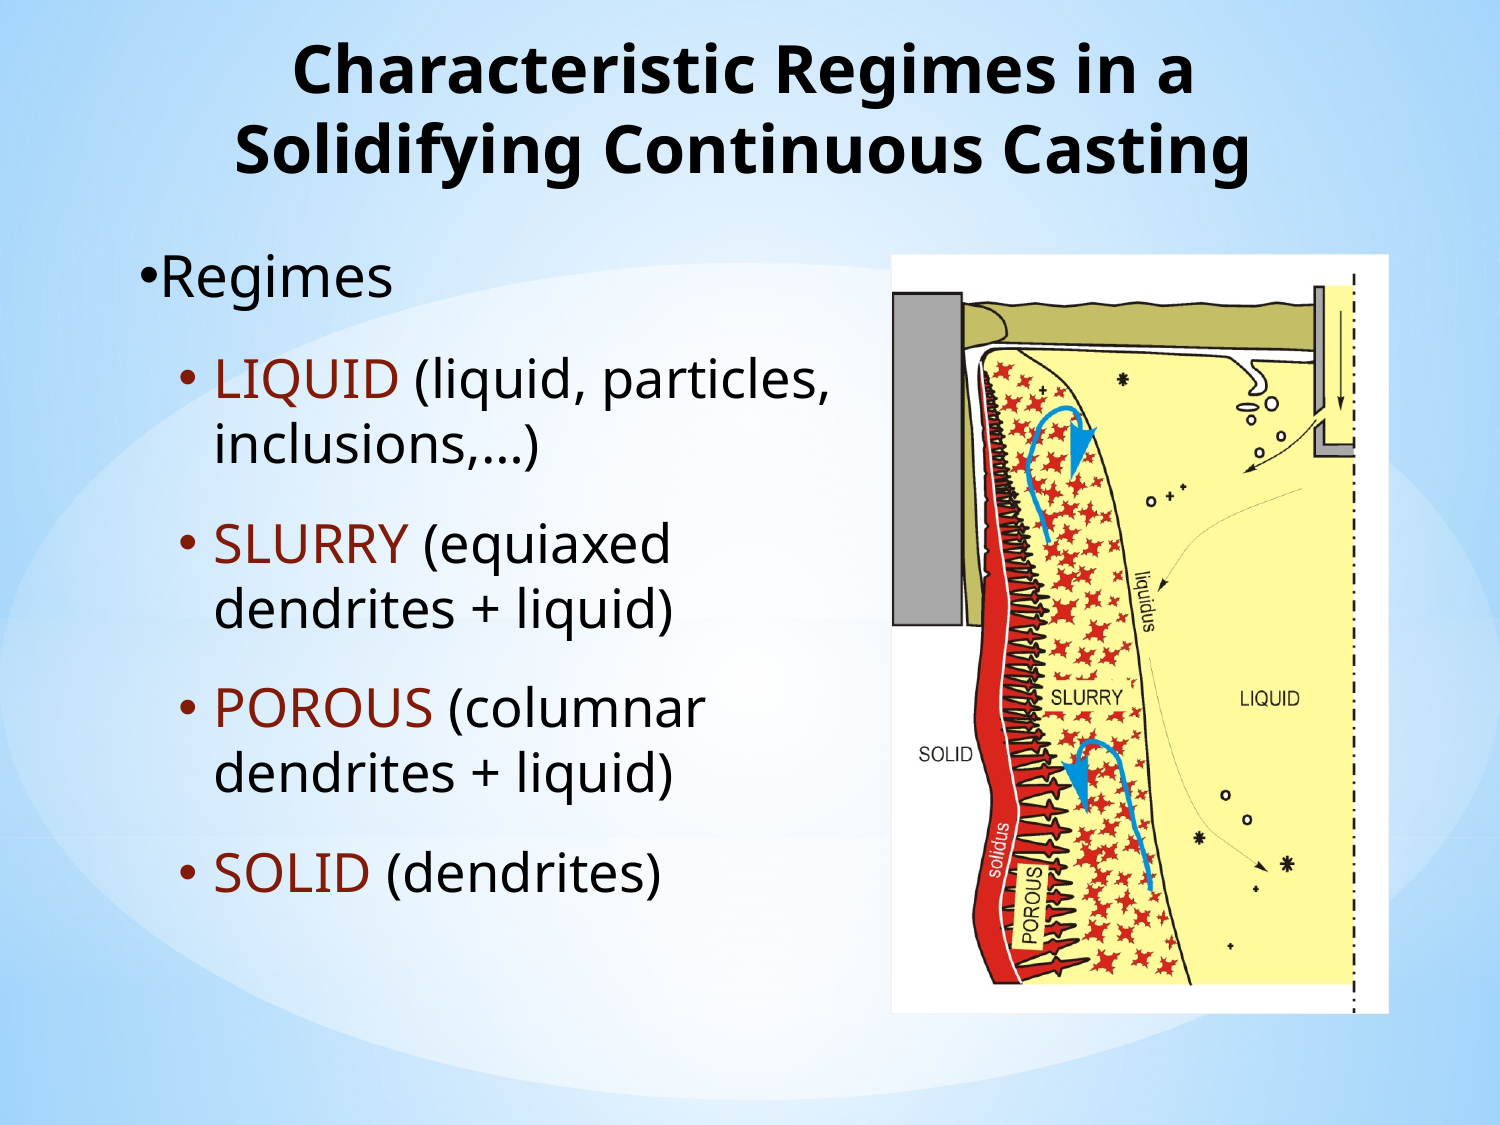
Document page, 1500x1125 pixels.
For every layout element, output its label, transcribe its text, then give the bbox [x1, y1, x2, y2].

title Characteristic Regimes in a Solidifying Continuous Casting [112, 19, 1376, 197]
text_box Regimes LIQUID (liquid, particles, inclusions,…) SLURRY (equiaxed dendrites + liquid) POROUS (columnar dendrites + liquid) SOLID (dendrites) [123, 231, 892, 956]
picture [891, 255, 1389, 1013]
